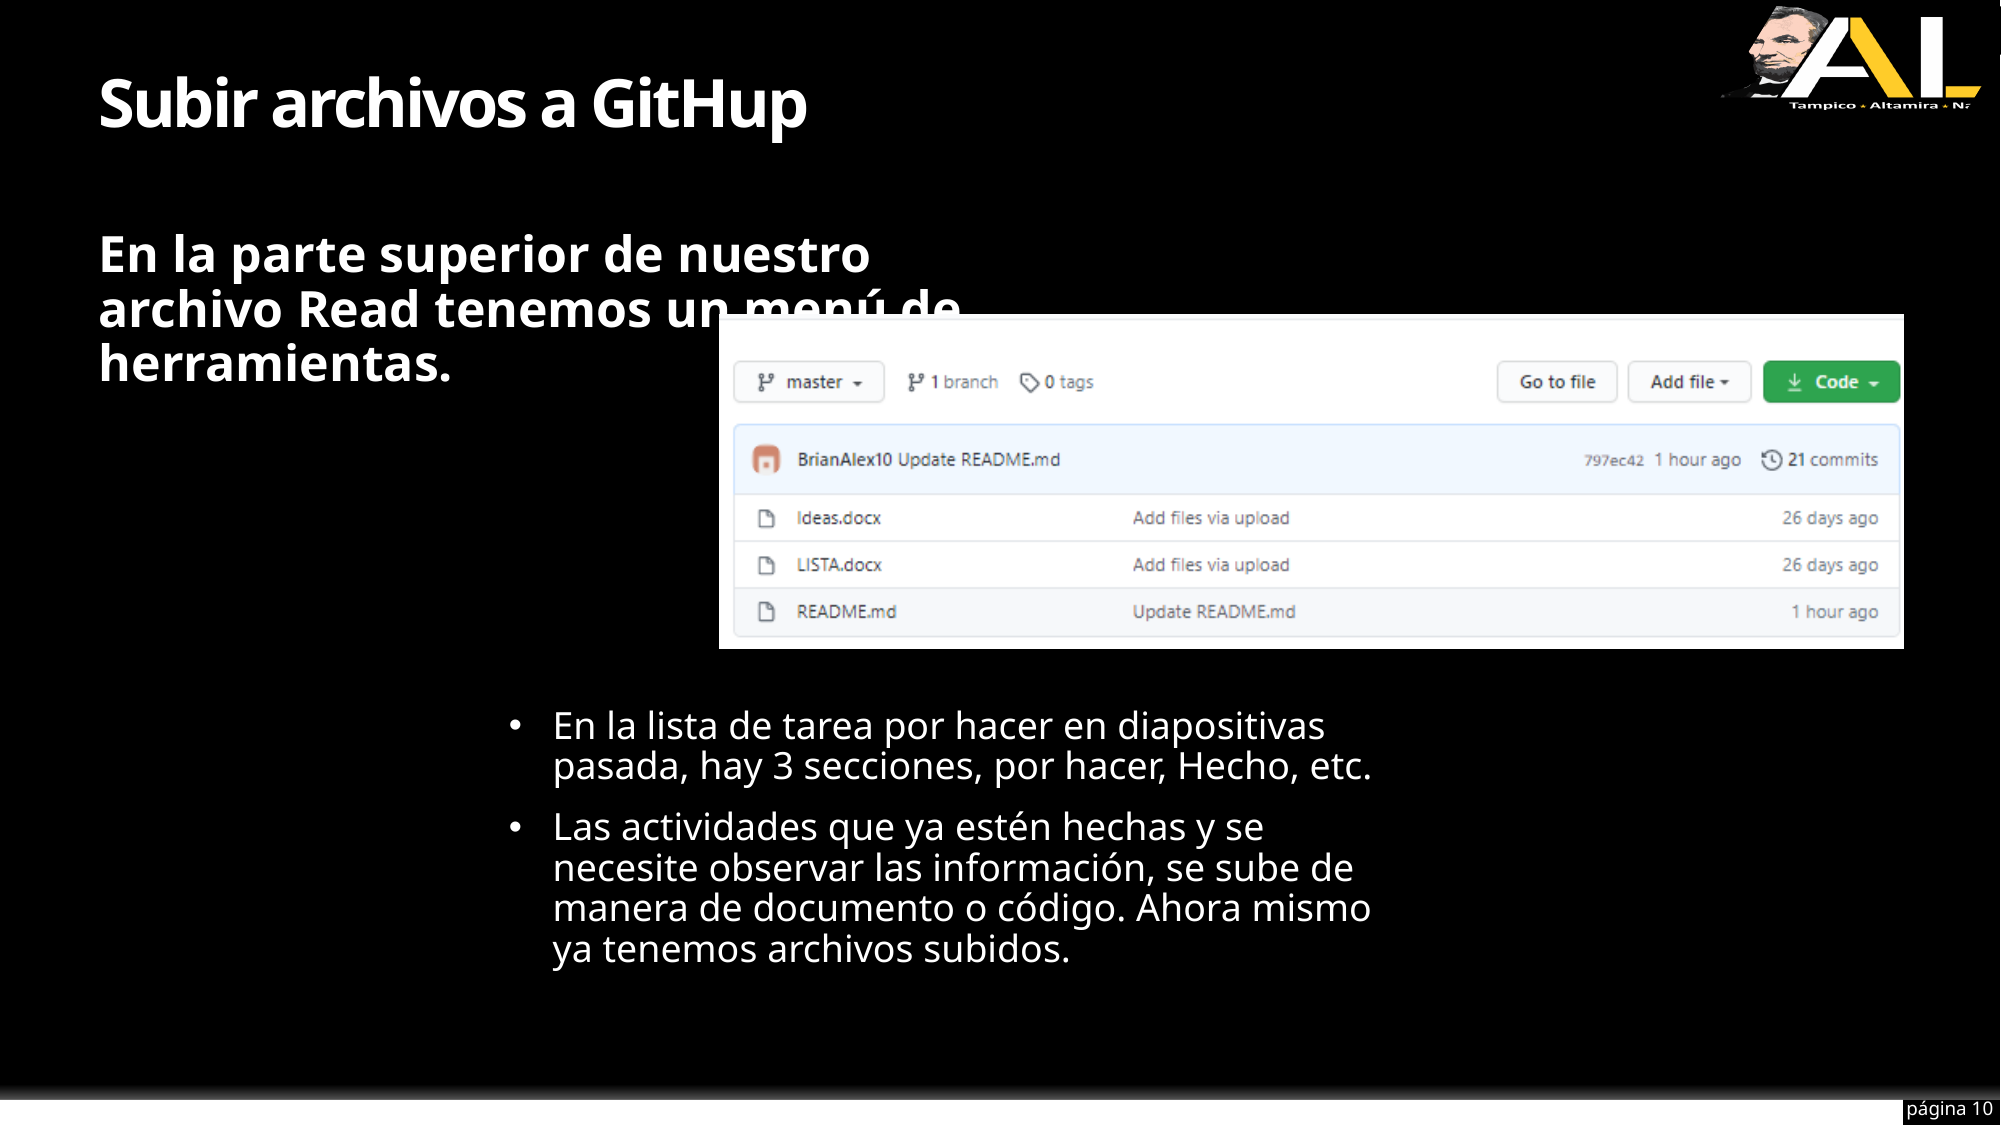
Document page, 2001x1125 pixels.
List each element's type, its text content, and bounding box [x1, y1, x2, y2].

title Subir archivos a GitHup [98, 70, 1735, 142]
picture [1712, 6, 2001, 110]
list En la lista de tarea por hacer en diapositivas pasada, hay 3 secciones, por hacer, Hecho, etc. Las actividades que ya estén hechas y se necesite observar las información, se sube de manera de documento o código. Ahora mismo ya tenemos archivos subidos. [508, 706, 1395, 1029]
list En la parte superior de nuestro archivo Read tenemos un menú de herramientas. [98, 229, 985, 289]
picture [719, 314, 1904, 649]
slide_number página 10 [1903, 1096, 1994, 1123]
